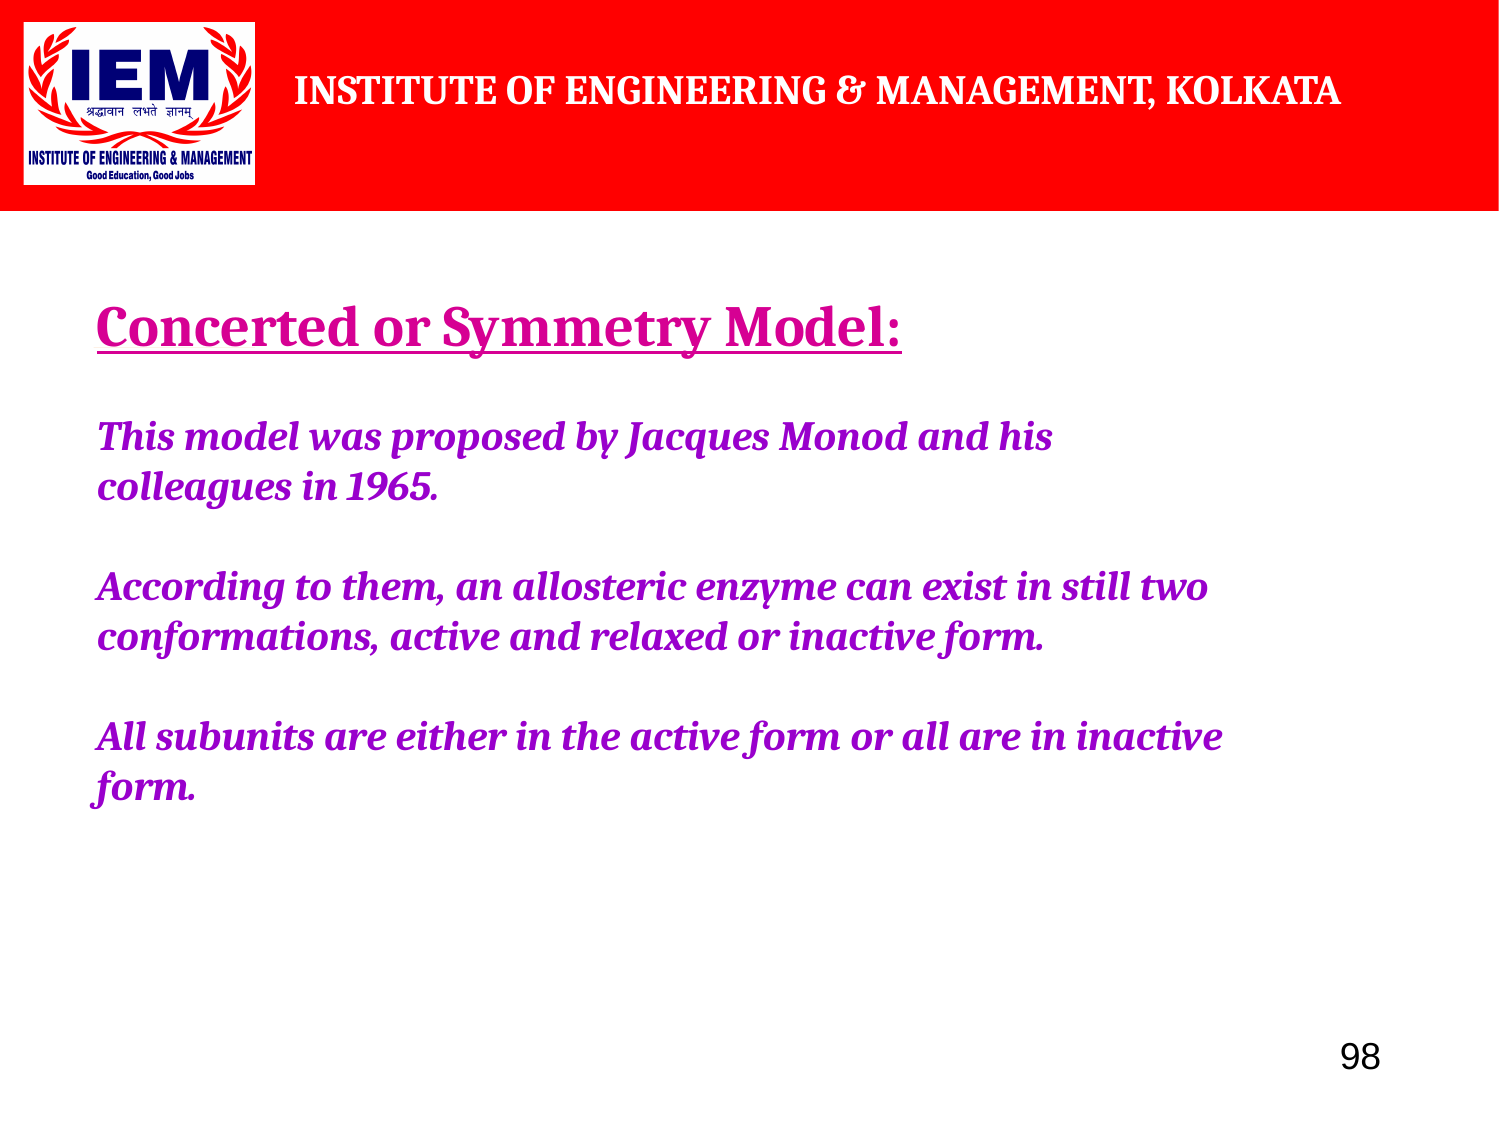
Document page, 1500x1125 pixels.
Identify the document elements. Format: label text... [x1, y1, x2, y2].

text_box Concerted or Symmetry Model: This model was proposed by Jacques Monod and his colleagues in 1965. According to them, an allosteric enzyme can exist in still two conformations, active and relaxed or inactive form. All subunits are either in the active form or all are in inactive form. [82, 281, 1251, 917]
picture [23, 22, 255, 185]
